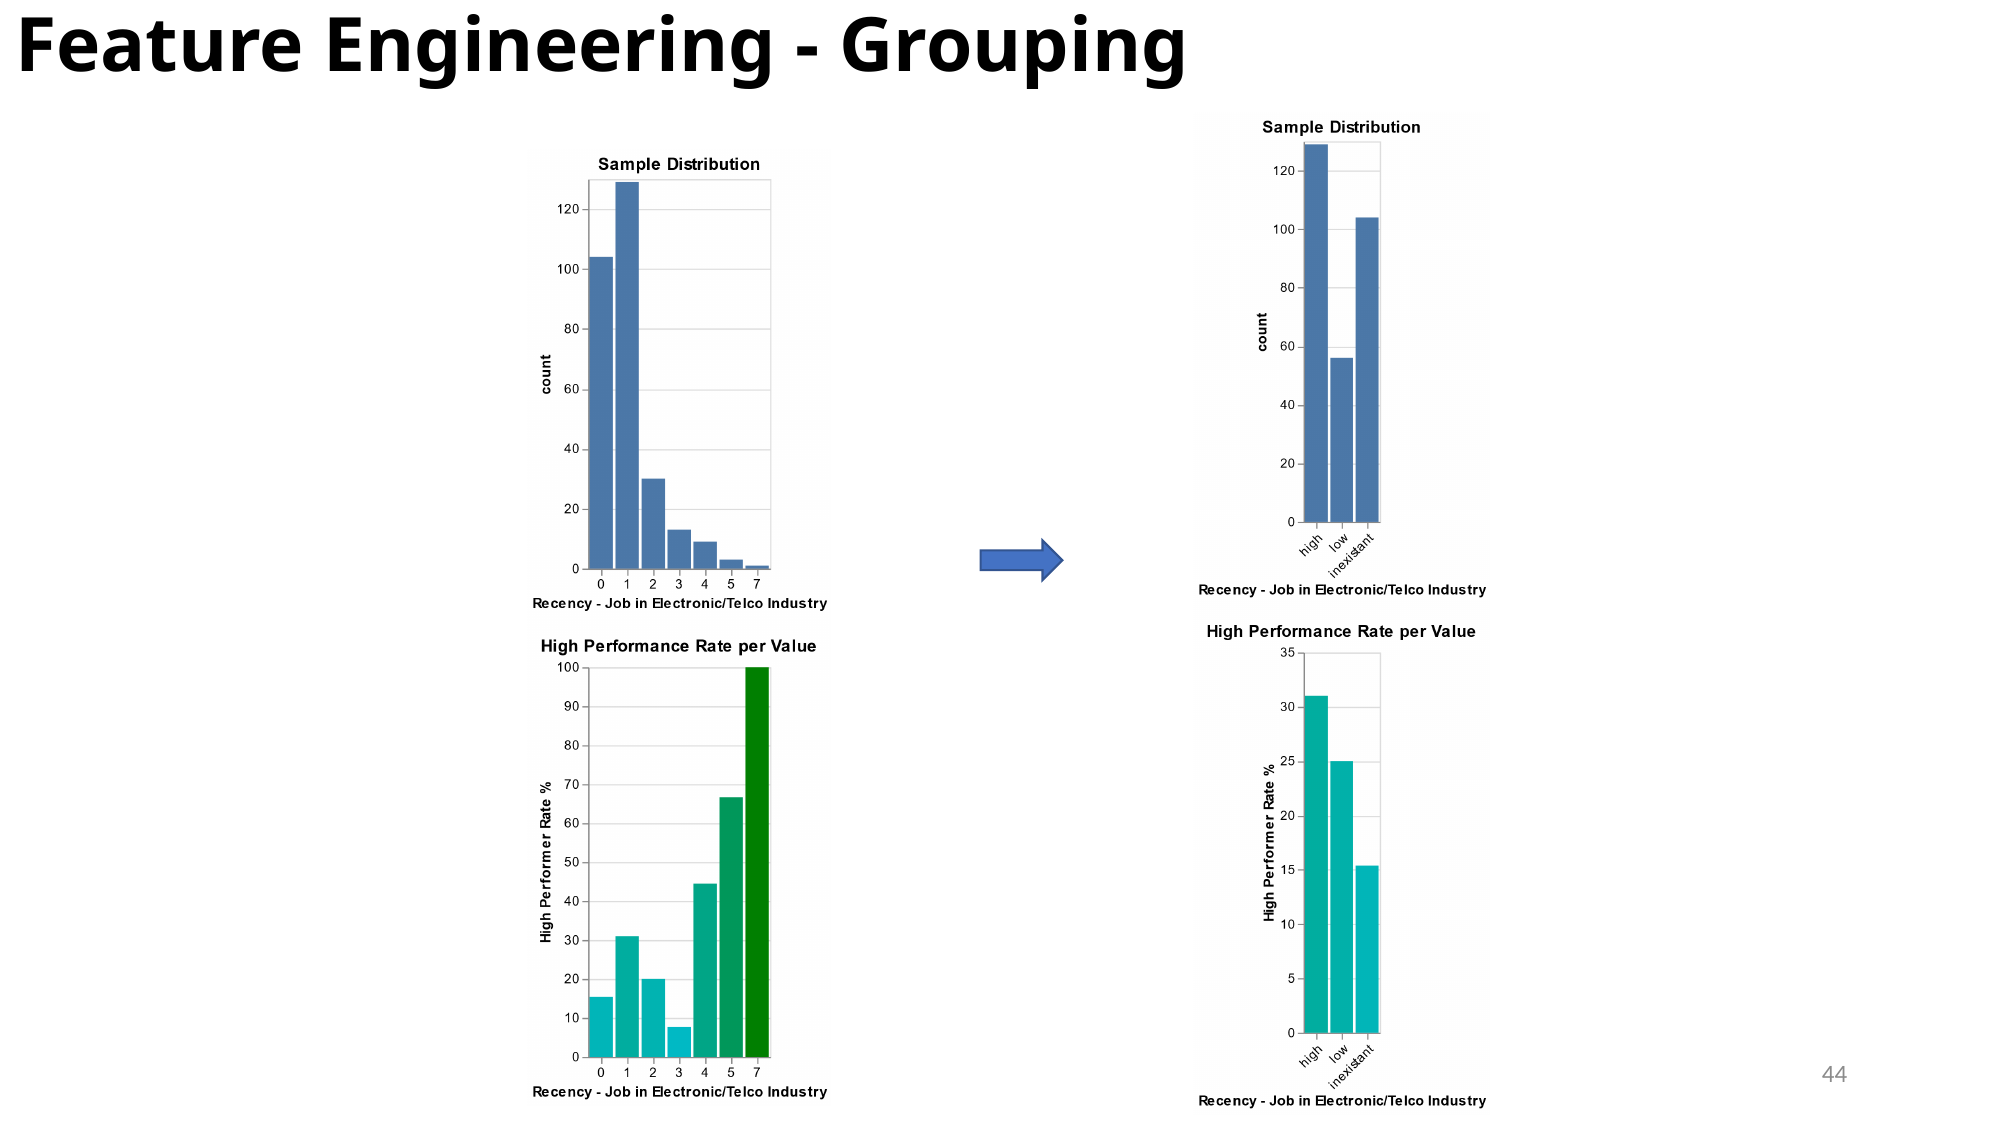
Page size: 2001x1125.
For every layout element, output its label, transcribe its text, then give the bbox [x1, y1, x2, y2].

text_box [979, 537, 1064, 583]
title Feature Engineering - Grouping [0, 0, 1481, 294]
slide_number 44 [1490, 1042, 1863, 1103]
picture [526, 149, 831, 1106]
picture [1193, 112, 1490, 1115]
